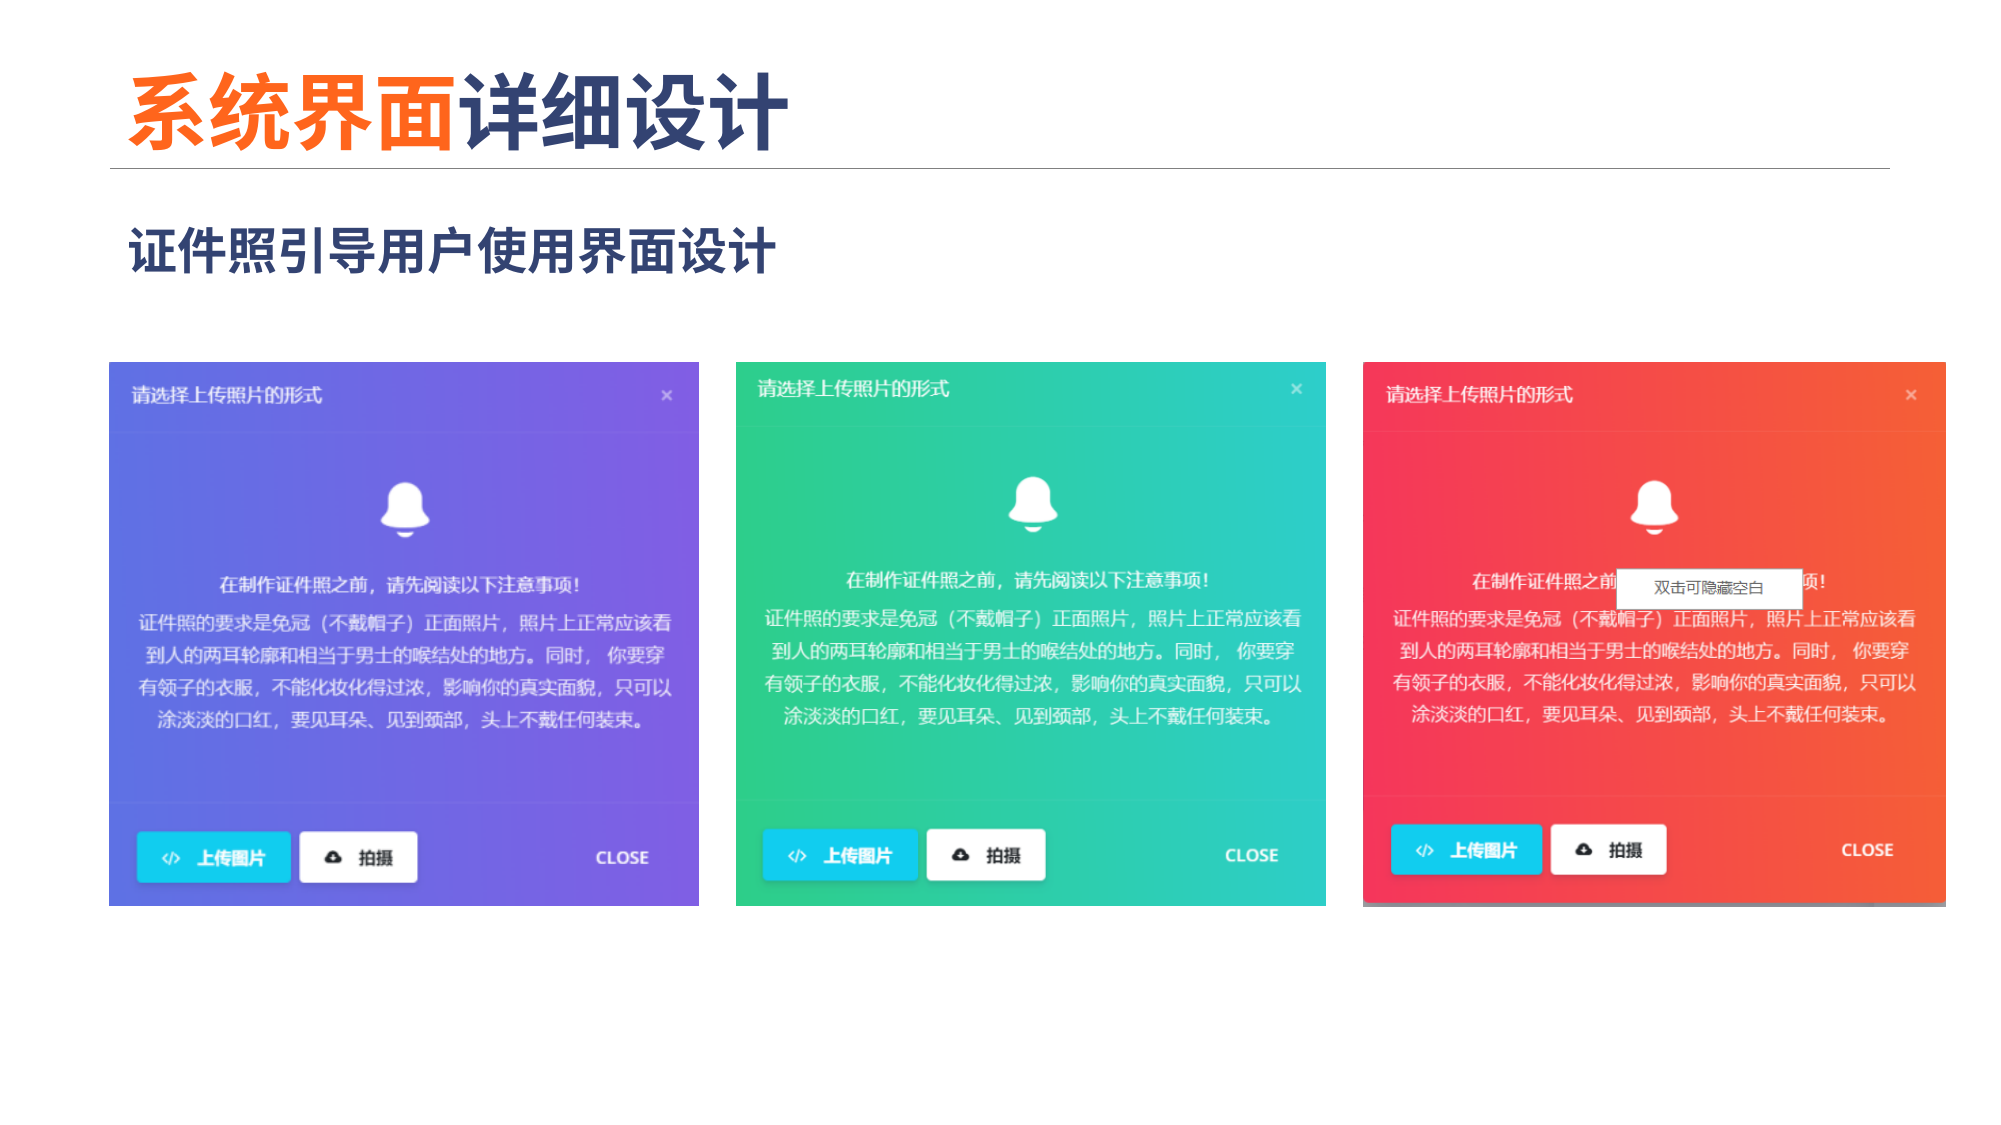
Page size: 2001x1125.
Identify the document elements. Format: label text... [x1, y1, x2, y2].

title 系统界面详细设计 [109, 0, 1890, 169]
text_box 证件照引导用户使用界面设计 [112, 212, 1665, 288]
picture [109, 362, 699, 906]
picture [1363, 362, 1946, 907]
picture [736, 362, 1326, 906]
